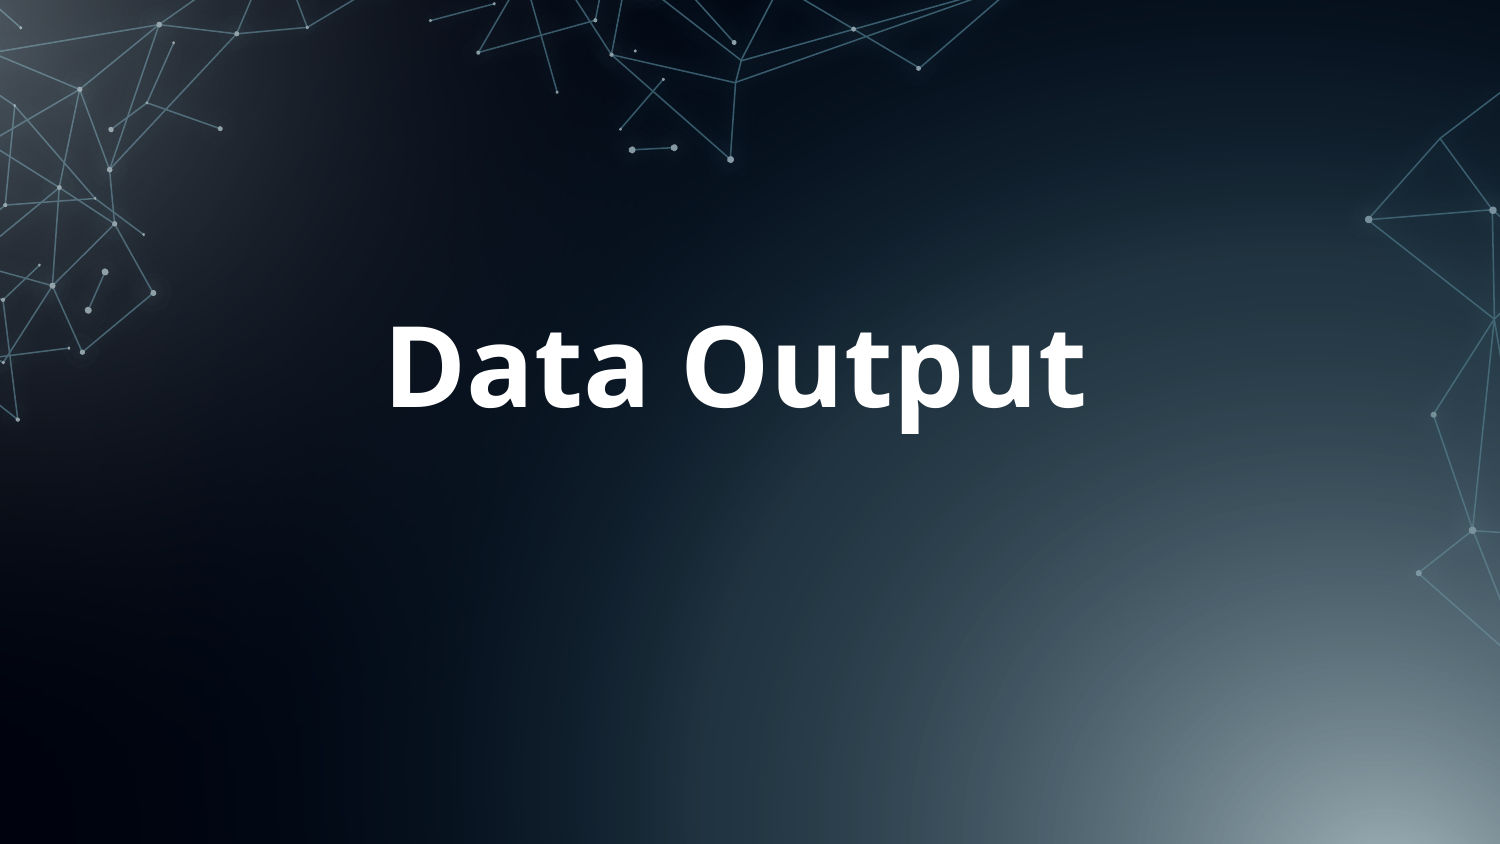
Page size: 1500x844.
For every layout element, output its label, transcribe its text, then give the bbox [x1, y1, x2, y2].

title Data Output [225, 264, 1275, 445]
picture [0, 0, 1500, 844]
